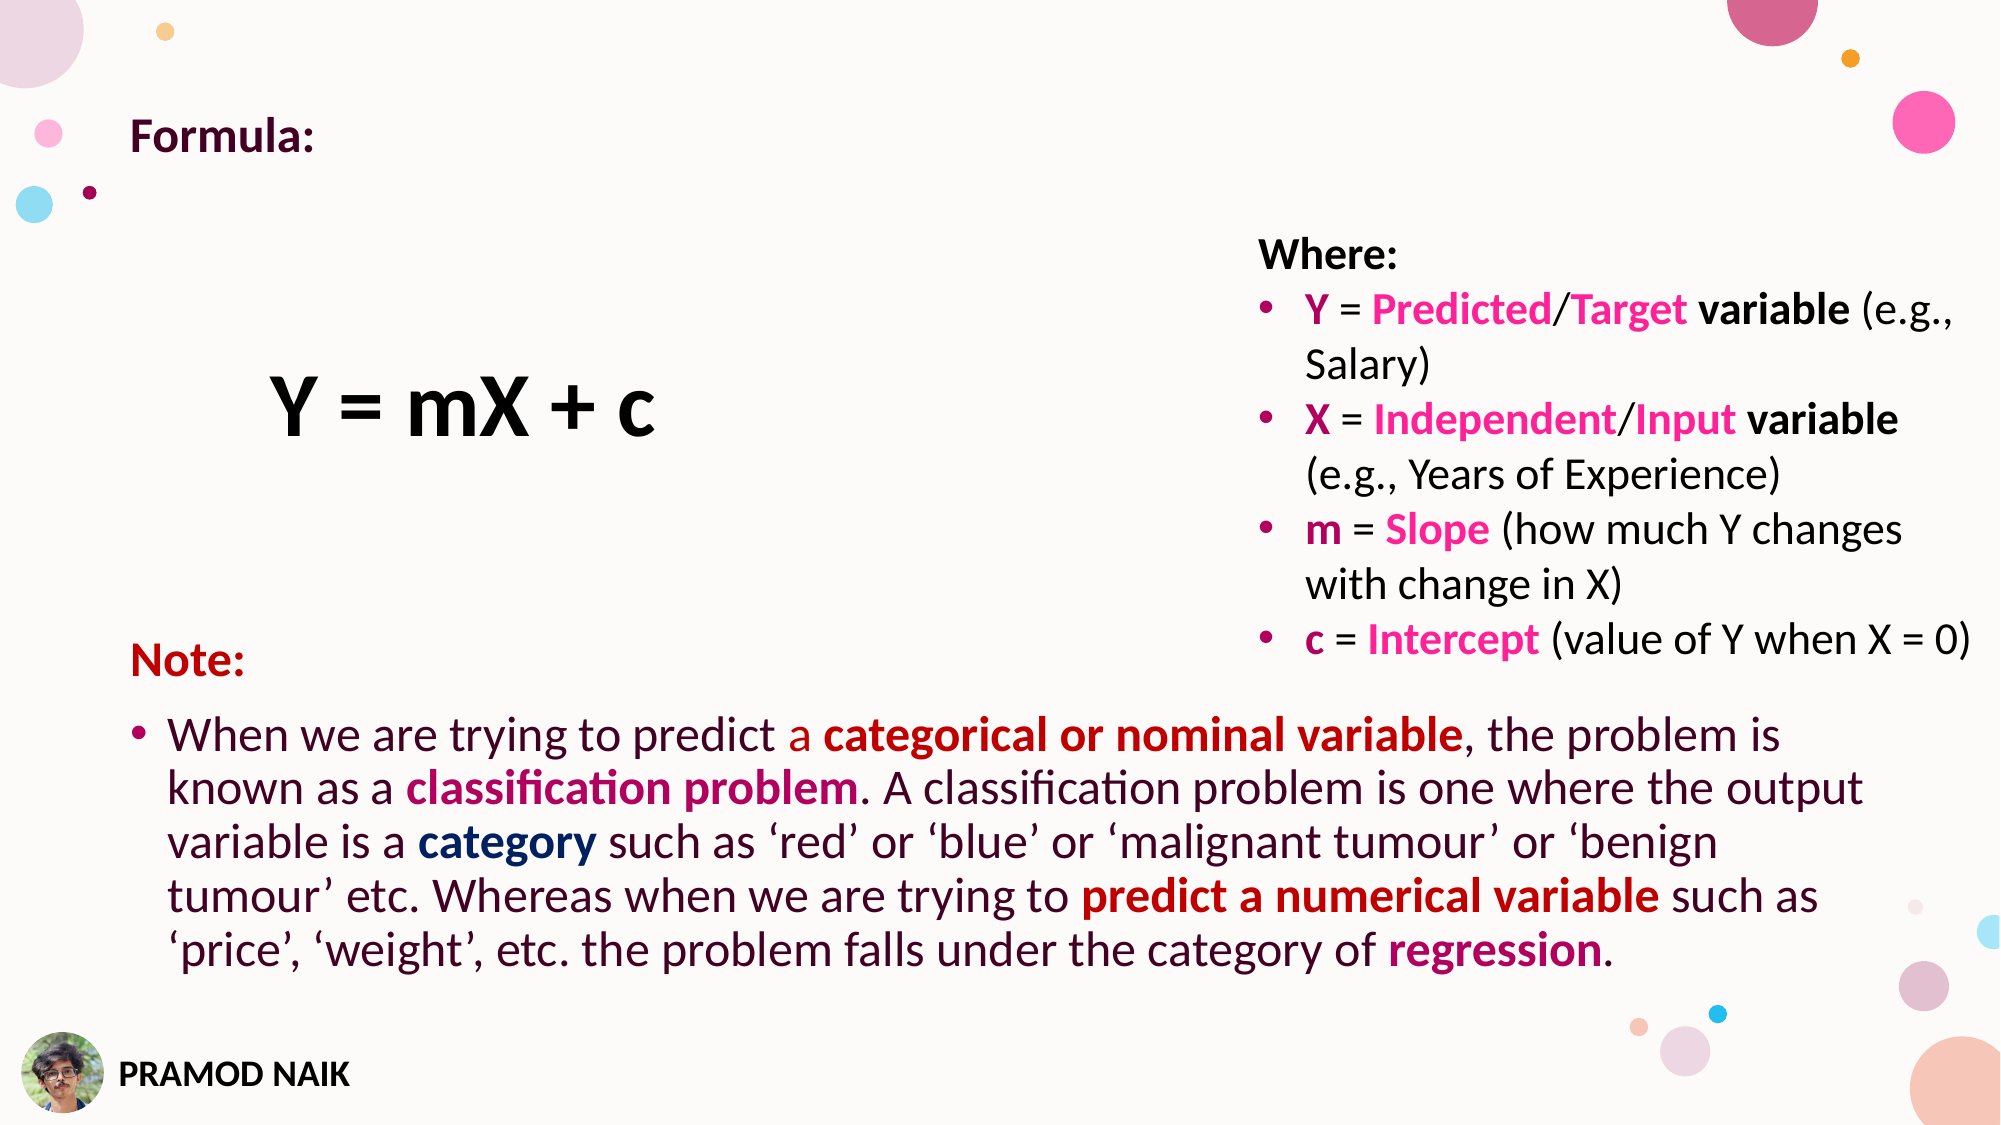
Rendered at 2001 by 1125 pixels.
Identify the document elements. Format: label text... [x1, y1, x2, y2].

picture [21, 1031, 104, 1114]
list Formula: Note: When we are trying to predict a categorical or nominal variable, the problem is known as a classification problem. A classification problem is one where the output variable is a category such as ‘red’ or ‘blue’ or ‘malignant tumour’ or ‘benign tumour’ etc. Whereas when we are trying to predict a numerical variable such as ‘price’, ‘weight’, etc. the problem falls under the category of regression. [115, 101, 1904, 1040]
text_box Y = mX + c [255, 337, 1258, 463]
text_box Where: Y = Predicted/Target variable (e.g., Salary) X = Independent/Input variable (e.g., Years of Experience) m = Slope (how much Y changes with change in X) c = Intercept (value of Y when X = 0) [1243, 216, 2000, 671]
